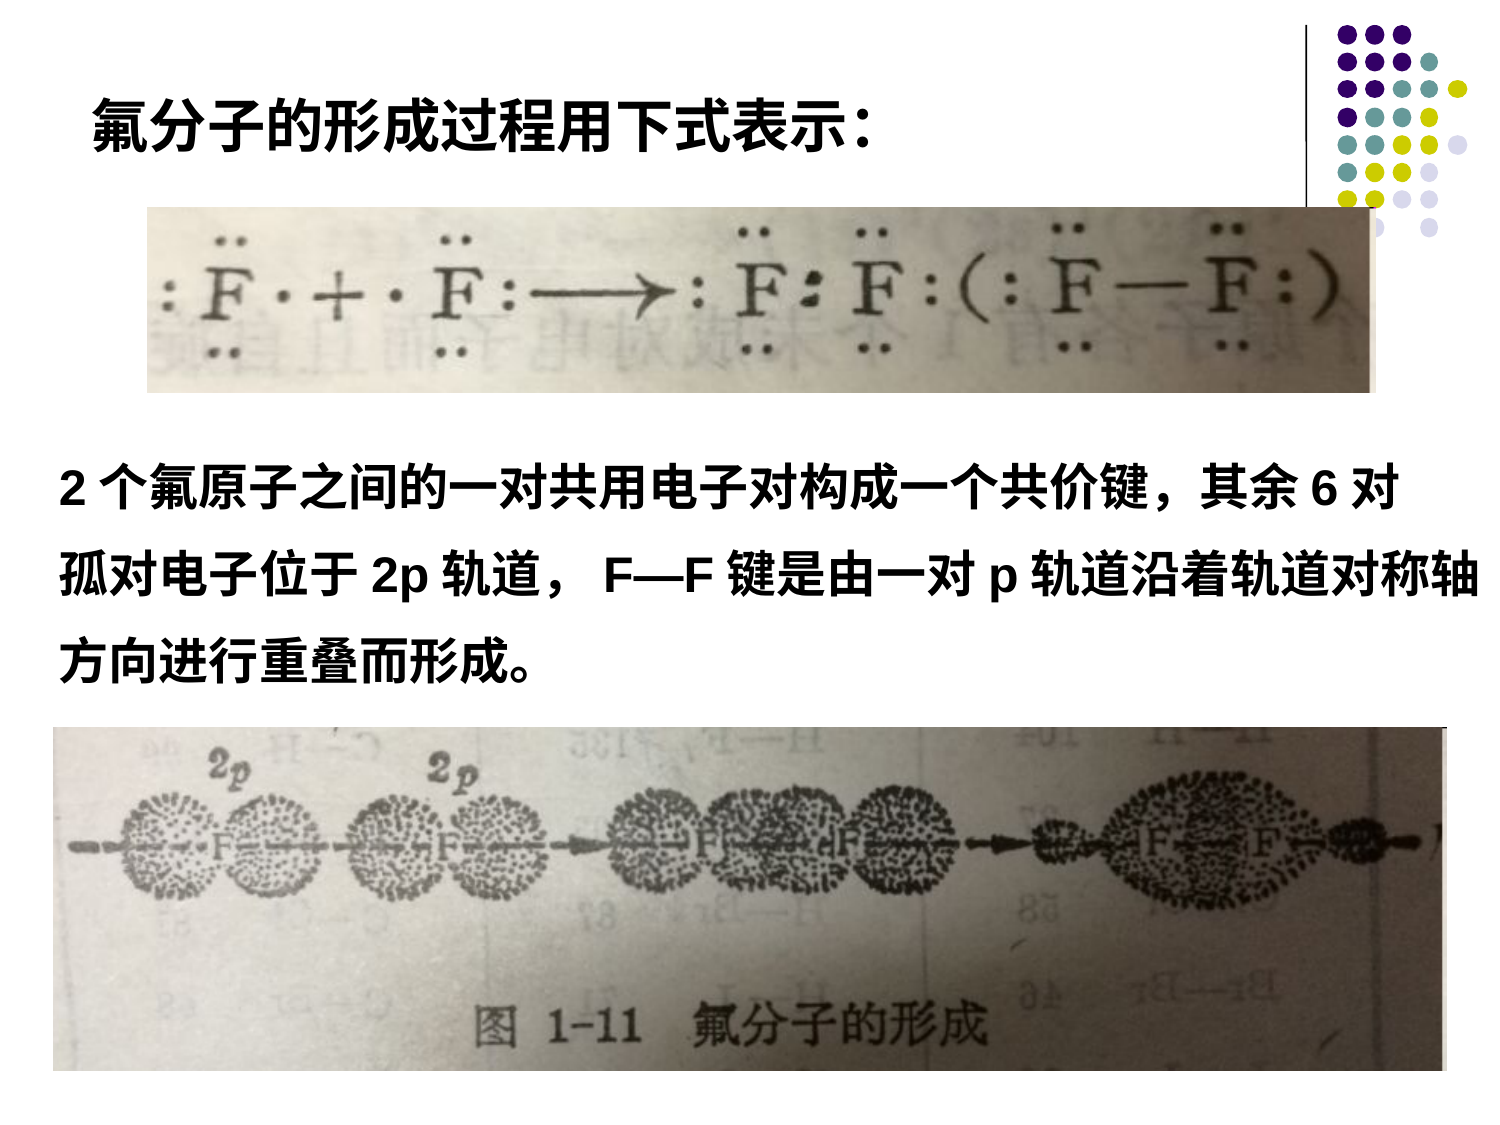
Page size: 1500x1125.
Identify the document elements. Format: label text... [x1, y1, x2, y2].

picture [52, 727, 1448, 1072]
picture [147, 207, 1377, 394]
text_box 2个氟原子之间的一对共用电子对构成一个共价键，其余6对 孤对电子位于2p轨道，F—F键是由一对p轨道沿着轨道对称轴 方向进行重叠而形成。 [44, 420, 1496, 697]
text_box 氟分子的形成过程用下式表示： [76, 81, 922, 166]
